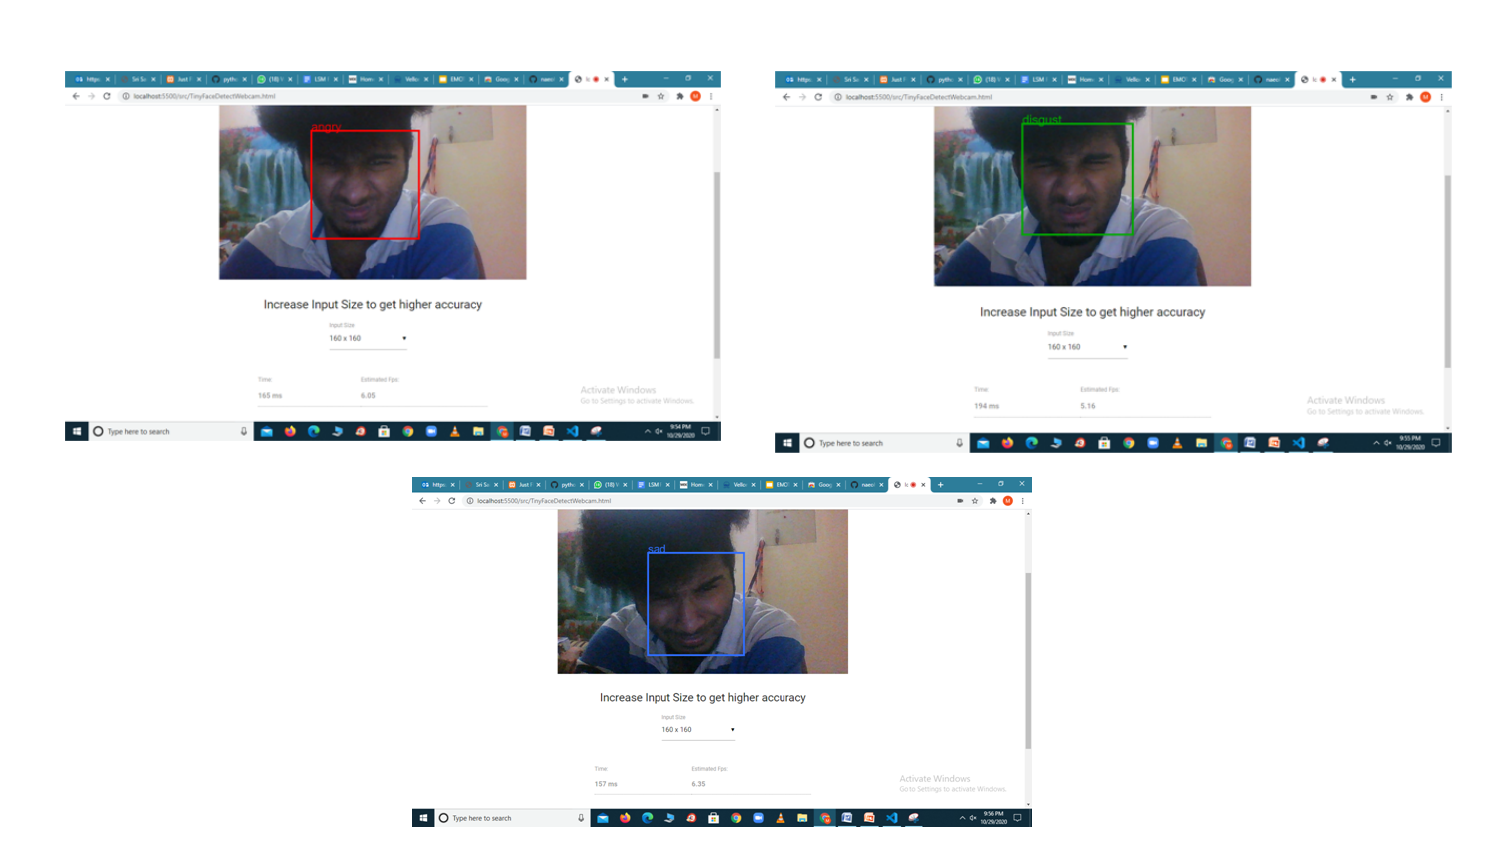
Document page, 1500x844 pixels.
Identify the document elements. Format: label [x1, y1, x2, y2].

picture [63, 69, 723, 443]
picture [773, 69, 1454, 455]
picture [410, 475, 1033, 828]
